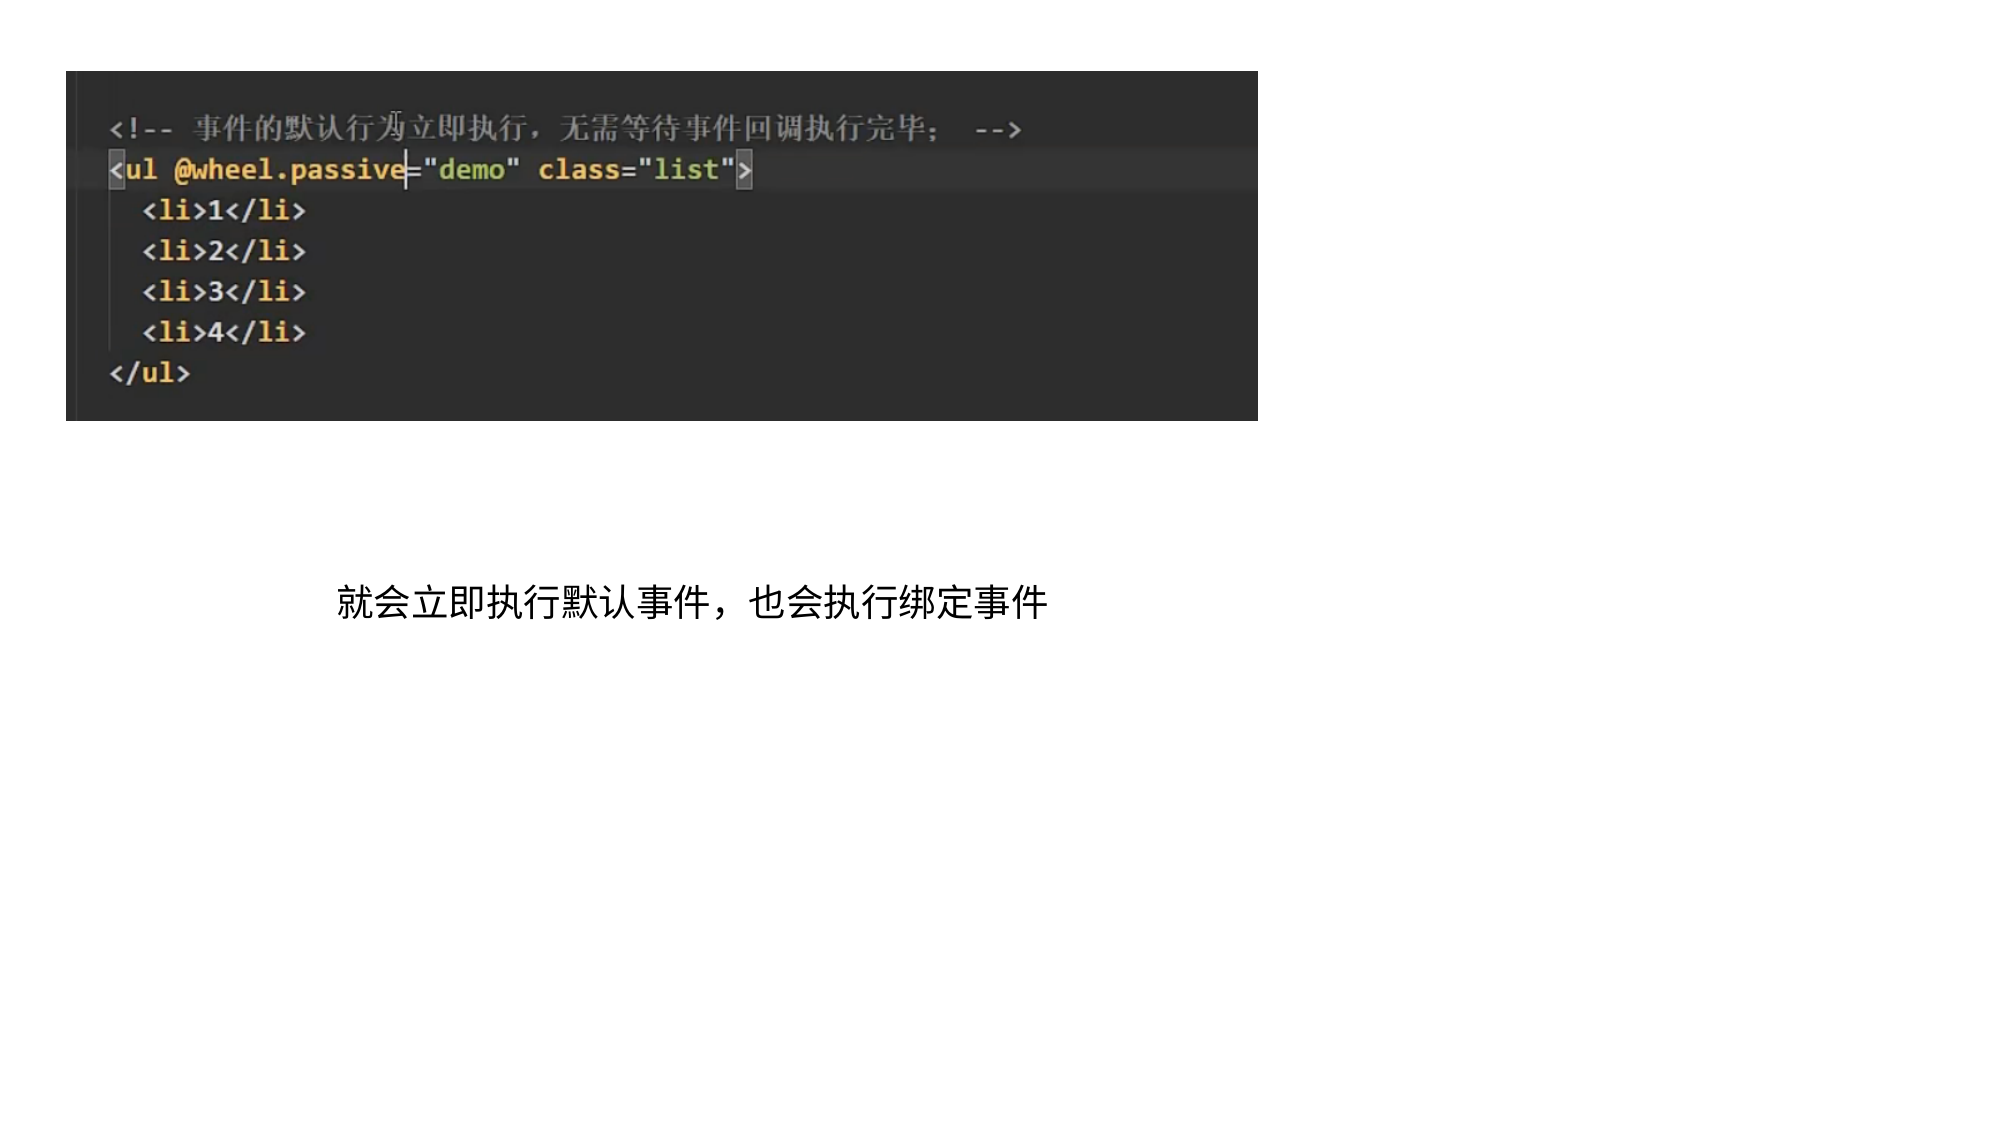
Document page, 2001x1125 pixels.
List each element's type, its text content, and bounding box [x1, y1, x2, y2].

picture [66, 71, 1258, 421]
text_box 就会立即执行默认事件，也会执行绑定事件 [321, 571, 1248, 632]
